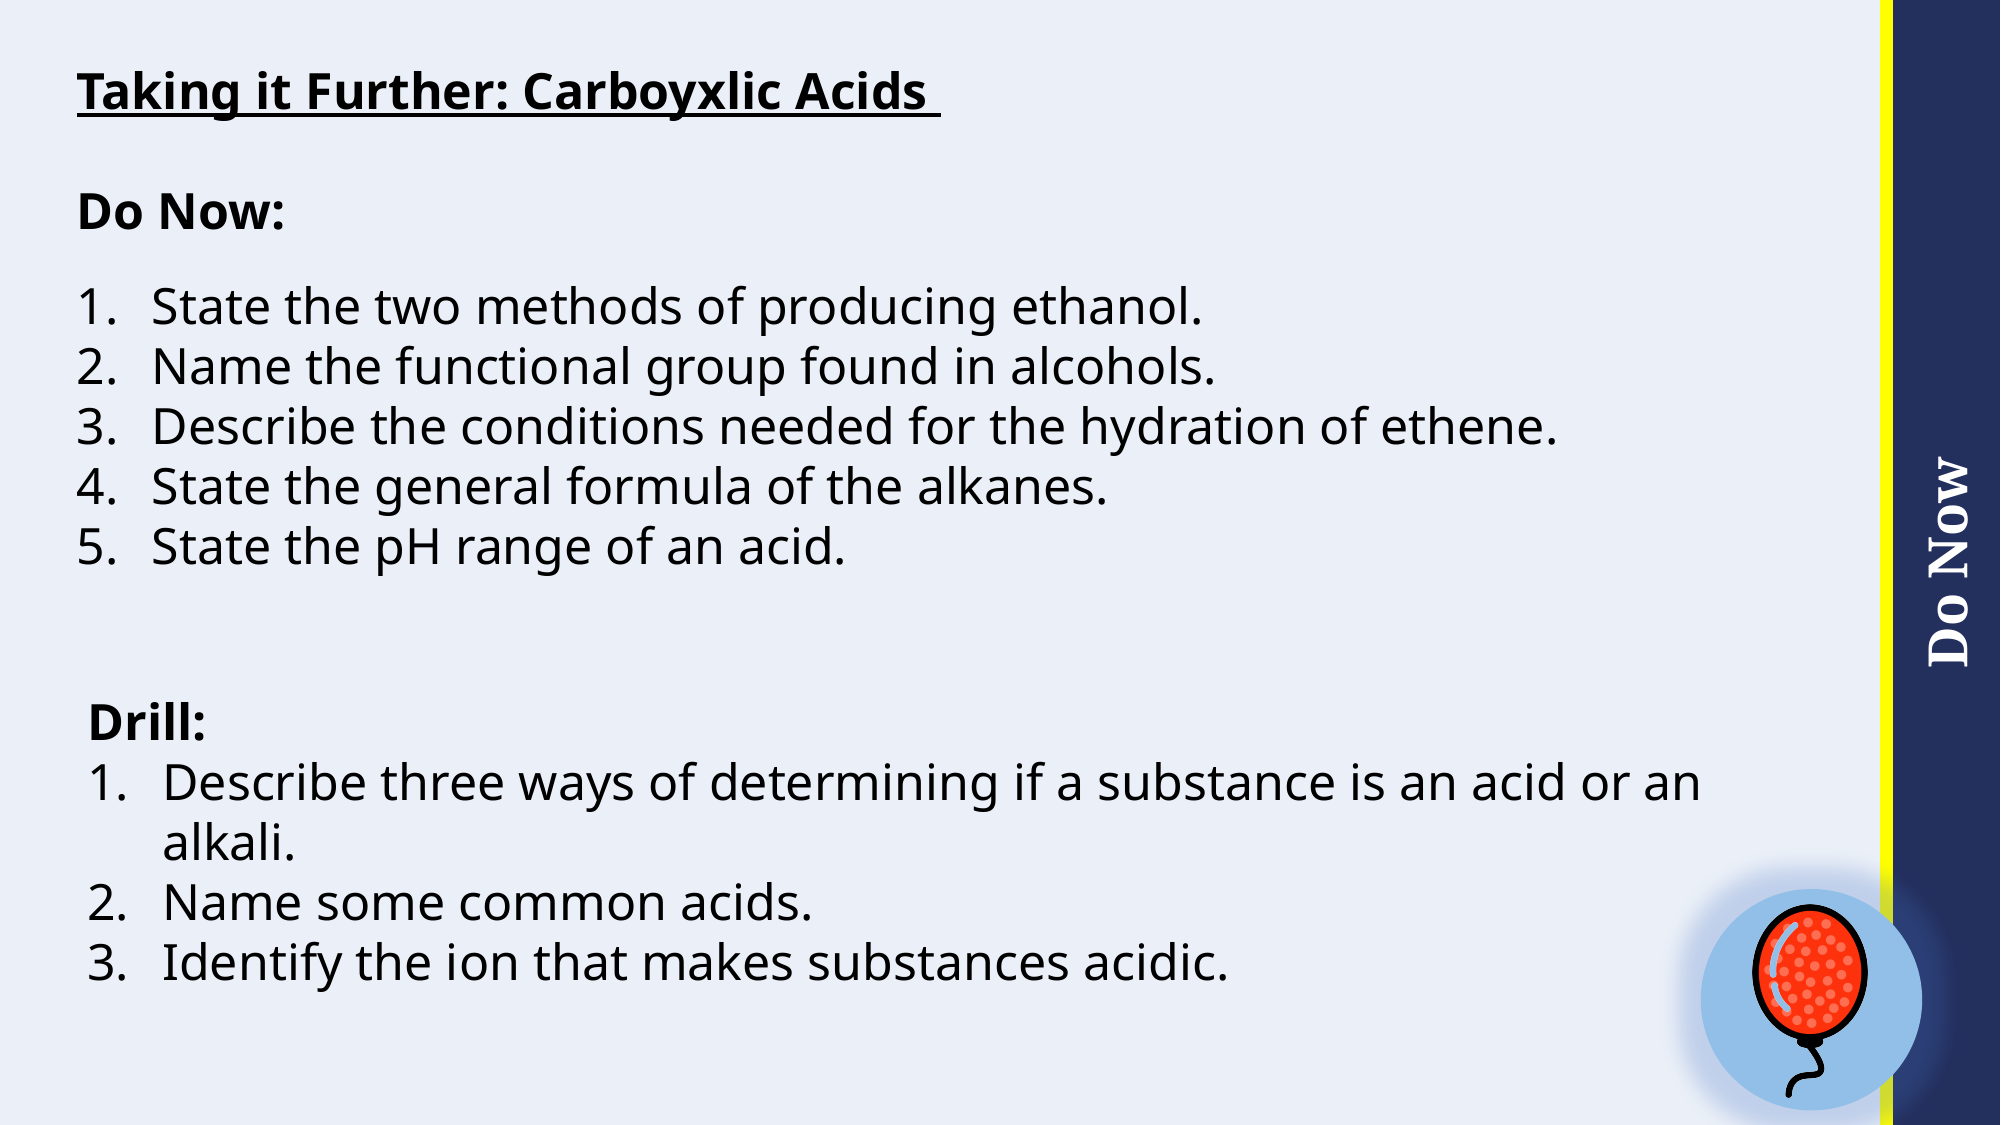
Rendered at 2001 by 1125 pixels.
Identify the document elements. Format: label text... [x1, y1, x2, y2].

picture [1751, 904, 1868, 1098]
text_box Drill: Describe three ways of determining if a substance is an acid or an alkali. Name some common acids. Identify the ion that makes substances acidic. [72, 682, 1826, 998]
text_box Taking it Further: Carboyxlic Acids Do Now: State the two methods of producing ethanol. Name the functional group found in alcohols. Describe the conditions needed for the hydration of ethene. State the general formula of the alkanes. State the pH range of an acid. [61, 52, 1977, 582]
